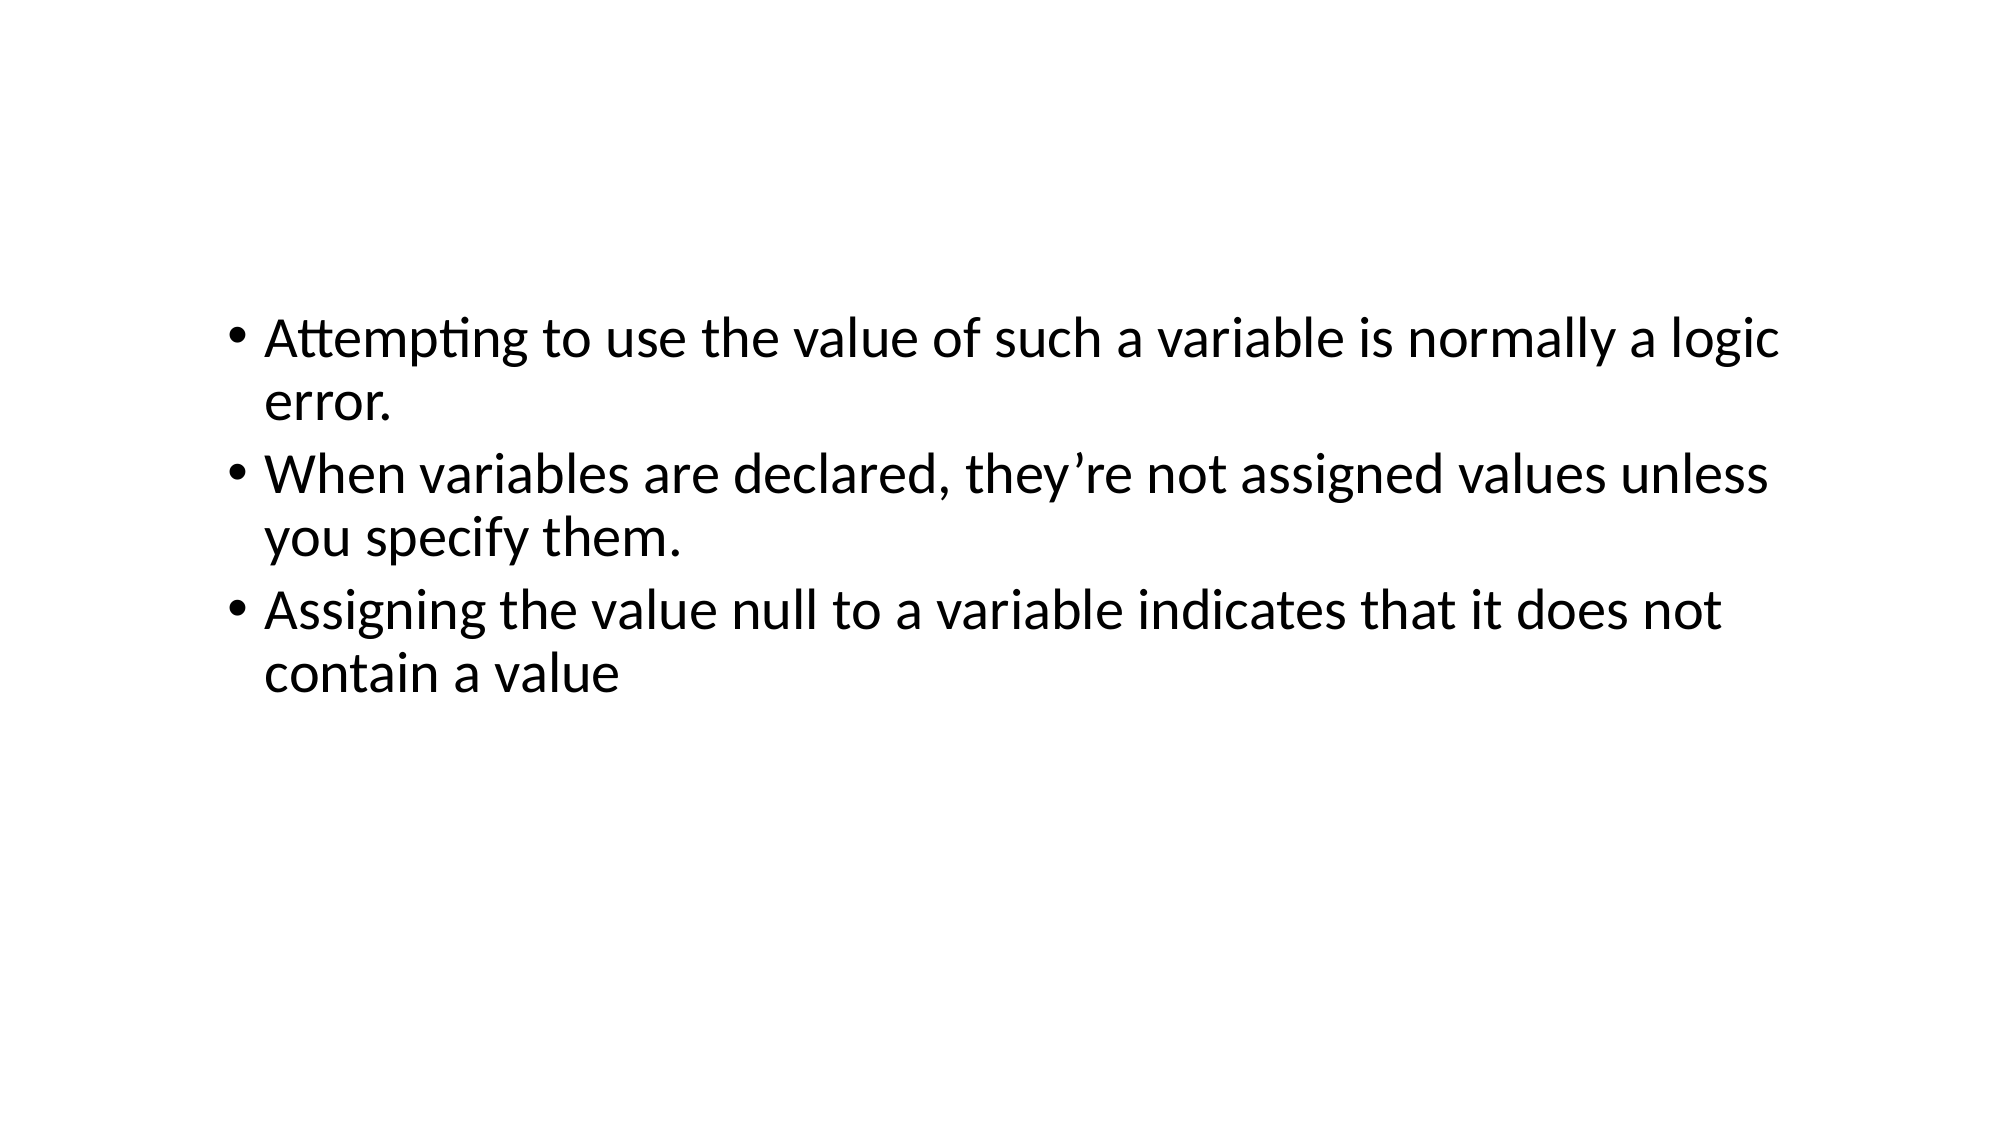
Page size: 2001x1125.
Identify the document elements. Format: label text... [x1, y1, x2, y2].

list Attempting to use the value of such a variable is normally a logic error. When variables are declared, they’re not assigned values unless you specify them. Assigning the value null to a variable indicates that it does not contain a value [137, 299, 1863, 1014]
